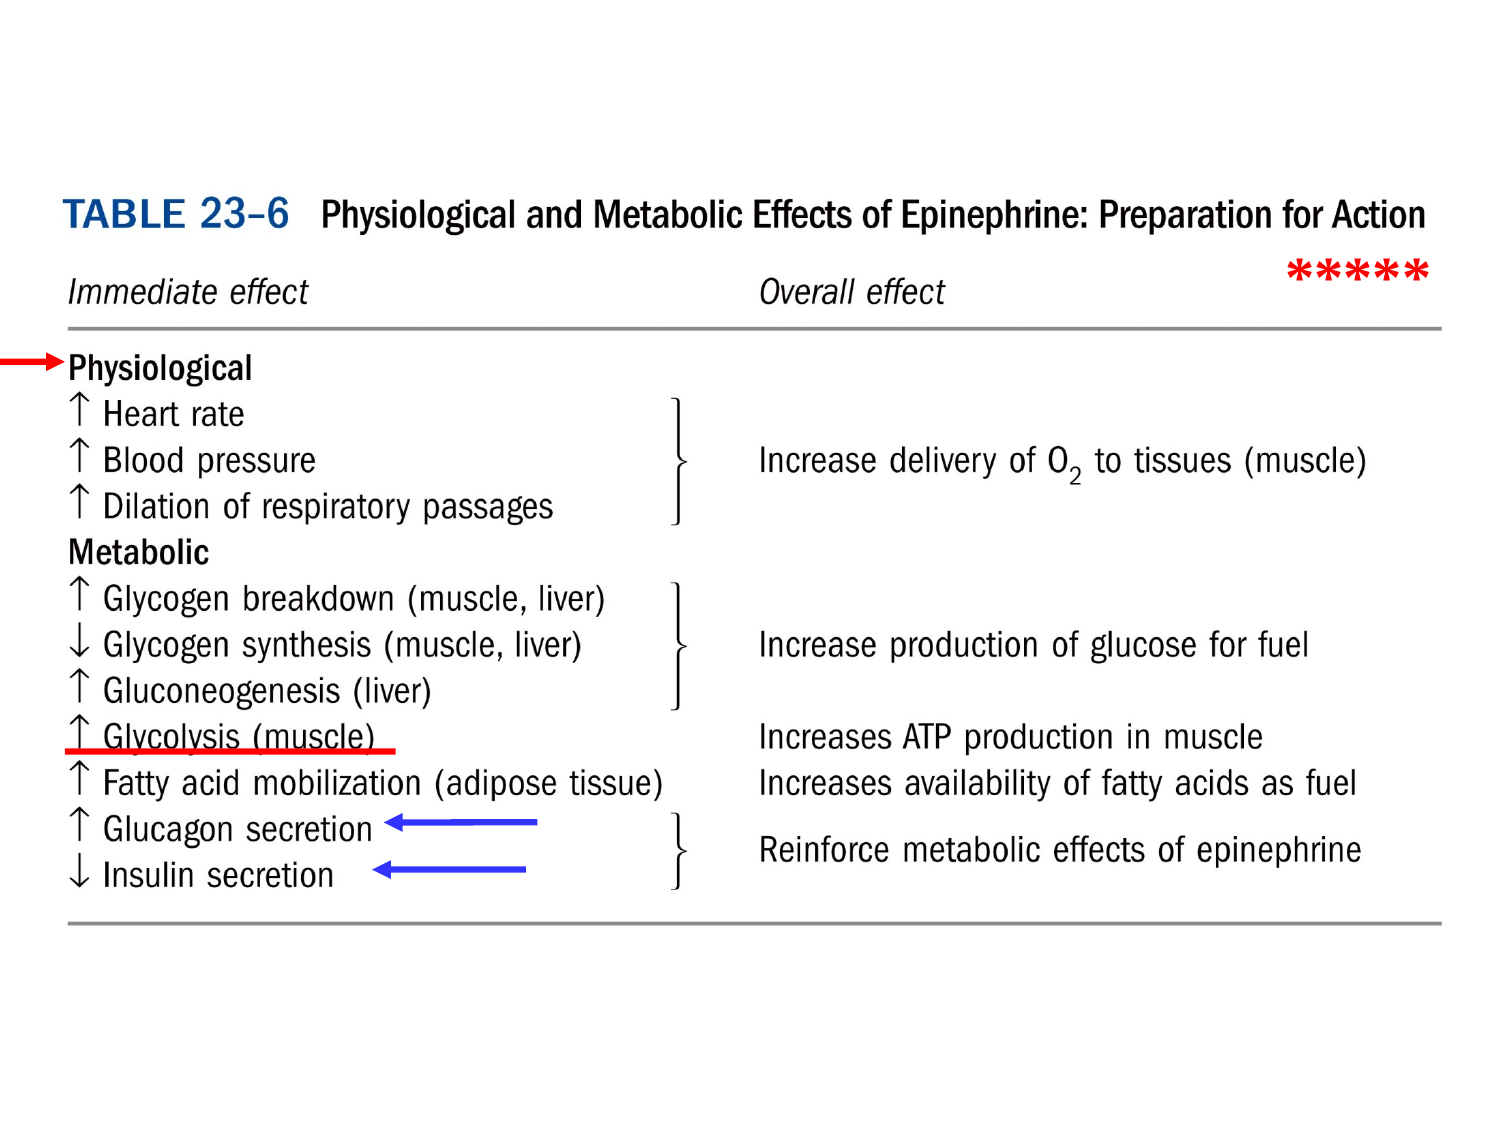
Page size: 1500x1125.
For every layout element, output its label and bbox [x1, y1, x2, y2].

picture [49, 182, 1451, 943]
